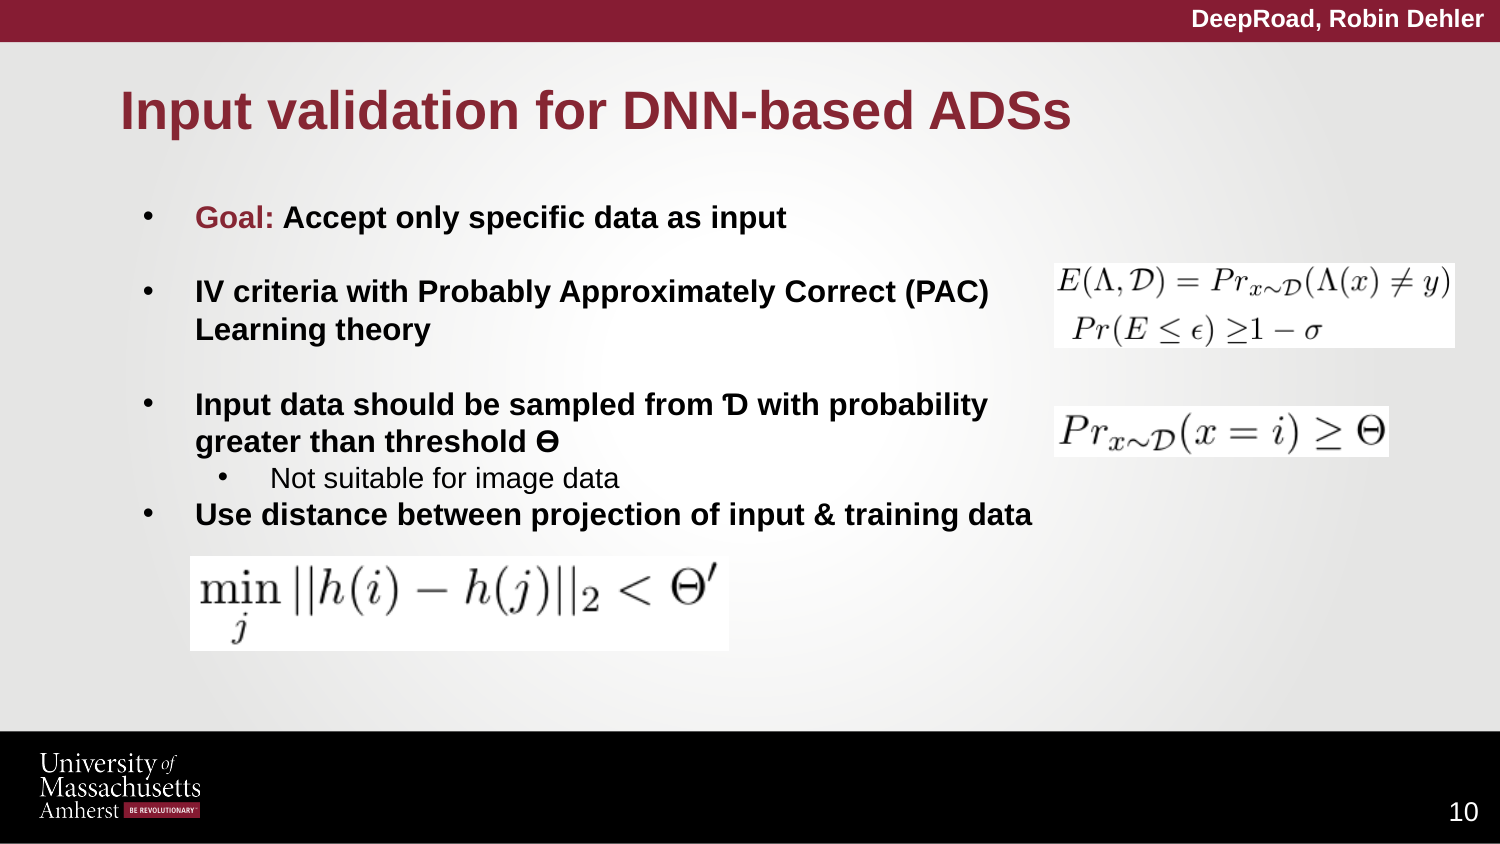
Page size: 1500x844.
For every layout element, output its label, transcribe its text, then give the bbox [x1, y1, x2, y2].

picture [1053, 405, 1389, 457]
picture [39, 753, 200, 818]
slide_number ‹#› [1403, 779, 1494, 844]
title Input validation for DNN-based ADSs [75, 77, 1425, 162]
picture [1053, 263, 1455, 348]
list Goal: Accept only specific data as input IV criteria with Probably Approximately Correct (PAC) Learning theory Input data should be sampled from Ɗ with probability greater than threshold ϴ Not suitable for image data Use distance between projection of input & training data [75, 196, 1100, 732]
text_box DeepRoad, Robin Dehler [1152, 0, 1500, 48]
picture [189, 556, 729, 651]
